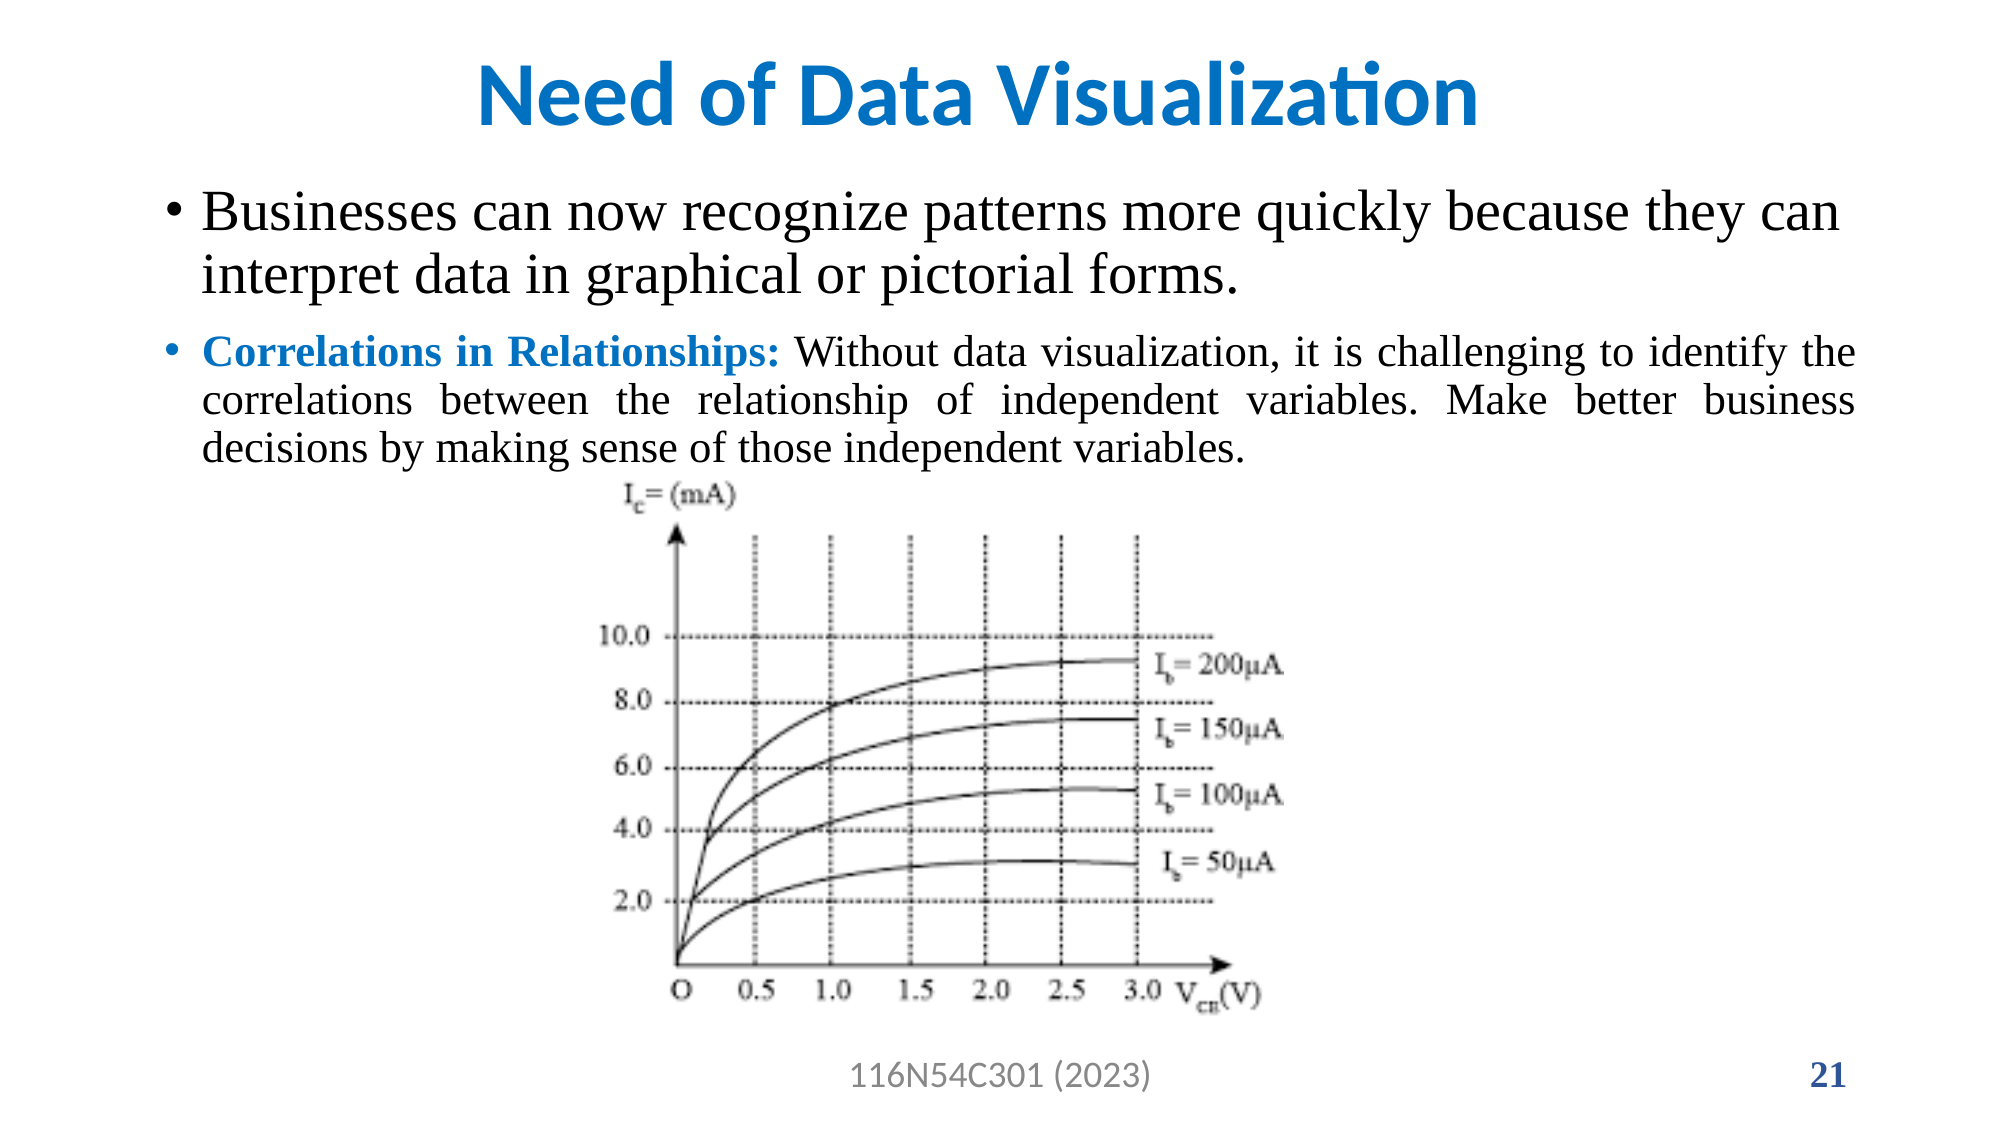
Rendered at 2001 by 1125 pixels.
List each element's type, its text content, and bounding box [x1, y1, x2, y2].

picture [598, 479, 1284, 1024]
slide_number 21 [1412, 1042, 1863, 1103]
list Businesses can now recognize patterns more quickly because they can interpret data in graphical or pictorial forms. Correlations in Relationships: Without data visualization, it is challenging to identify the correlations between the relationship of independent variables. Make better business decisions by making sense of those independent variables. [149, 173, 1875, 1025]
footer 116N54C301 (2023) [662, 1042, 1338, 1103]
title Need of Data Visualization [137, 31, 1863, 161]
